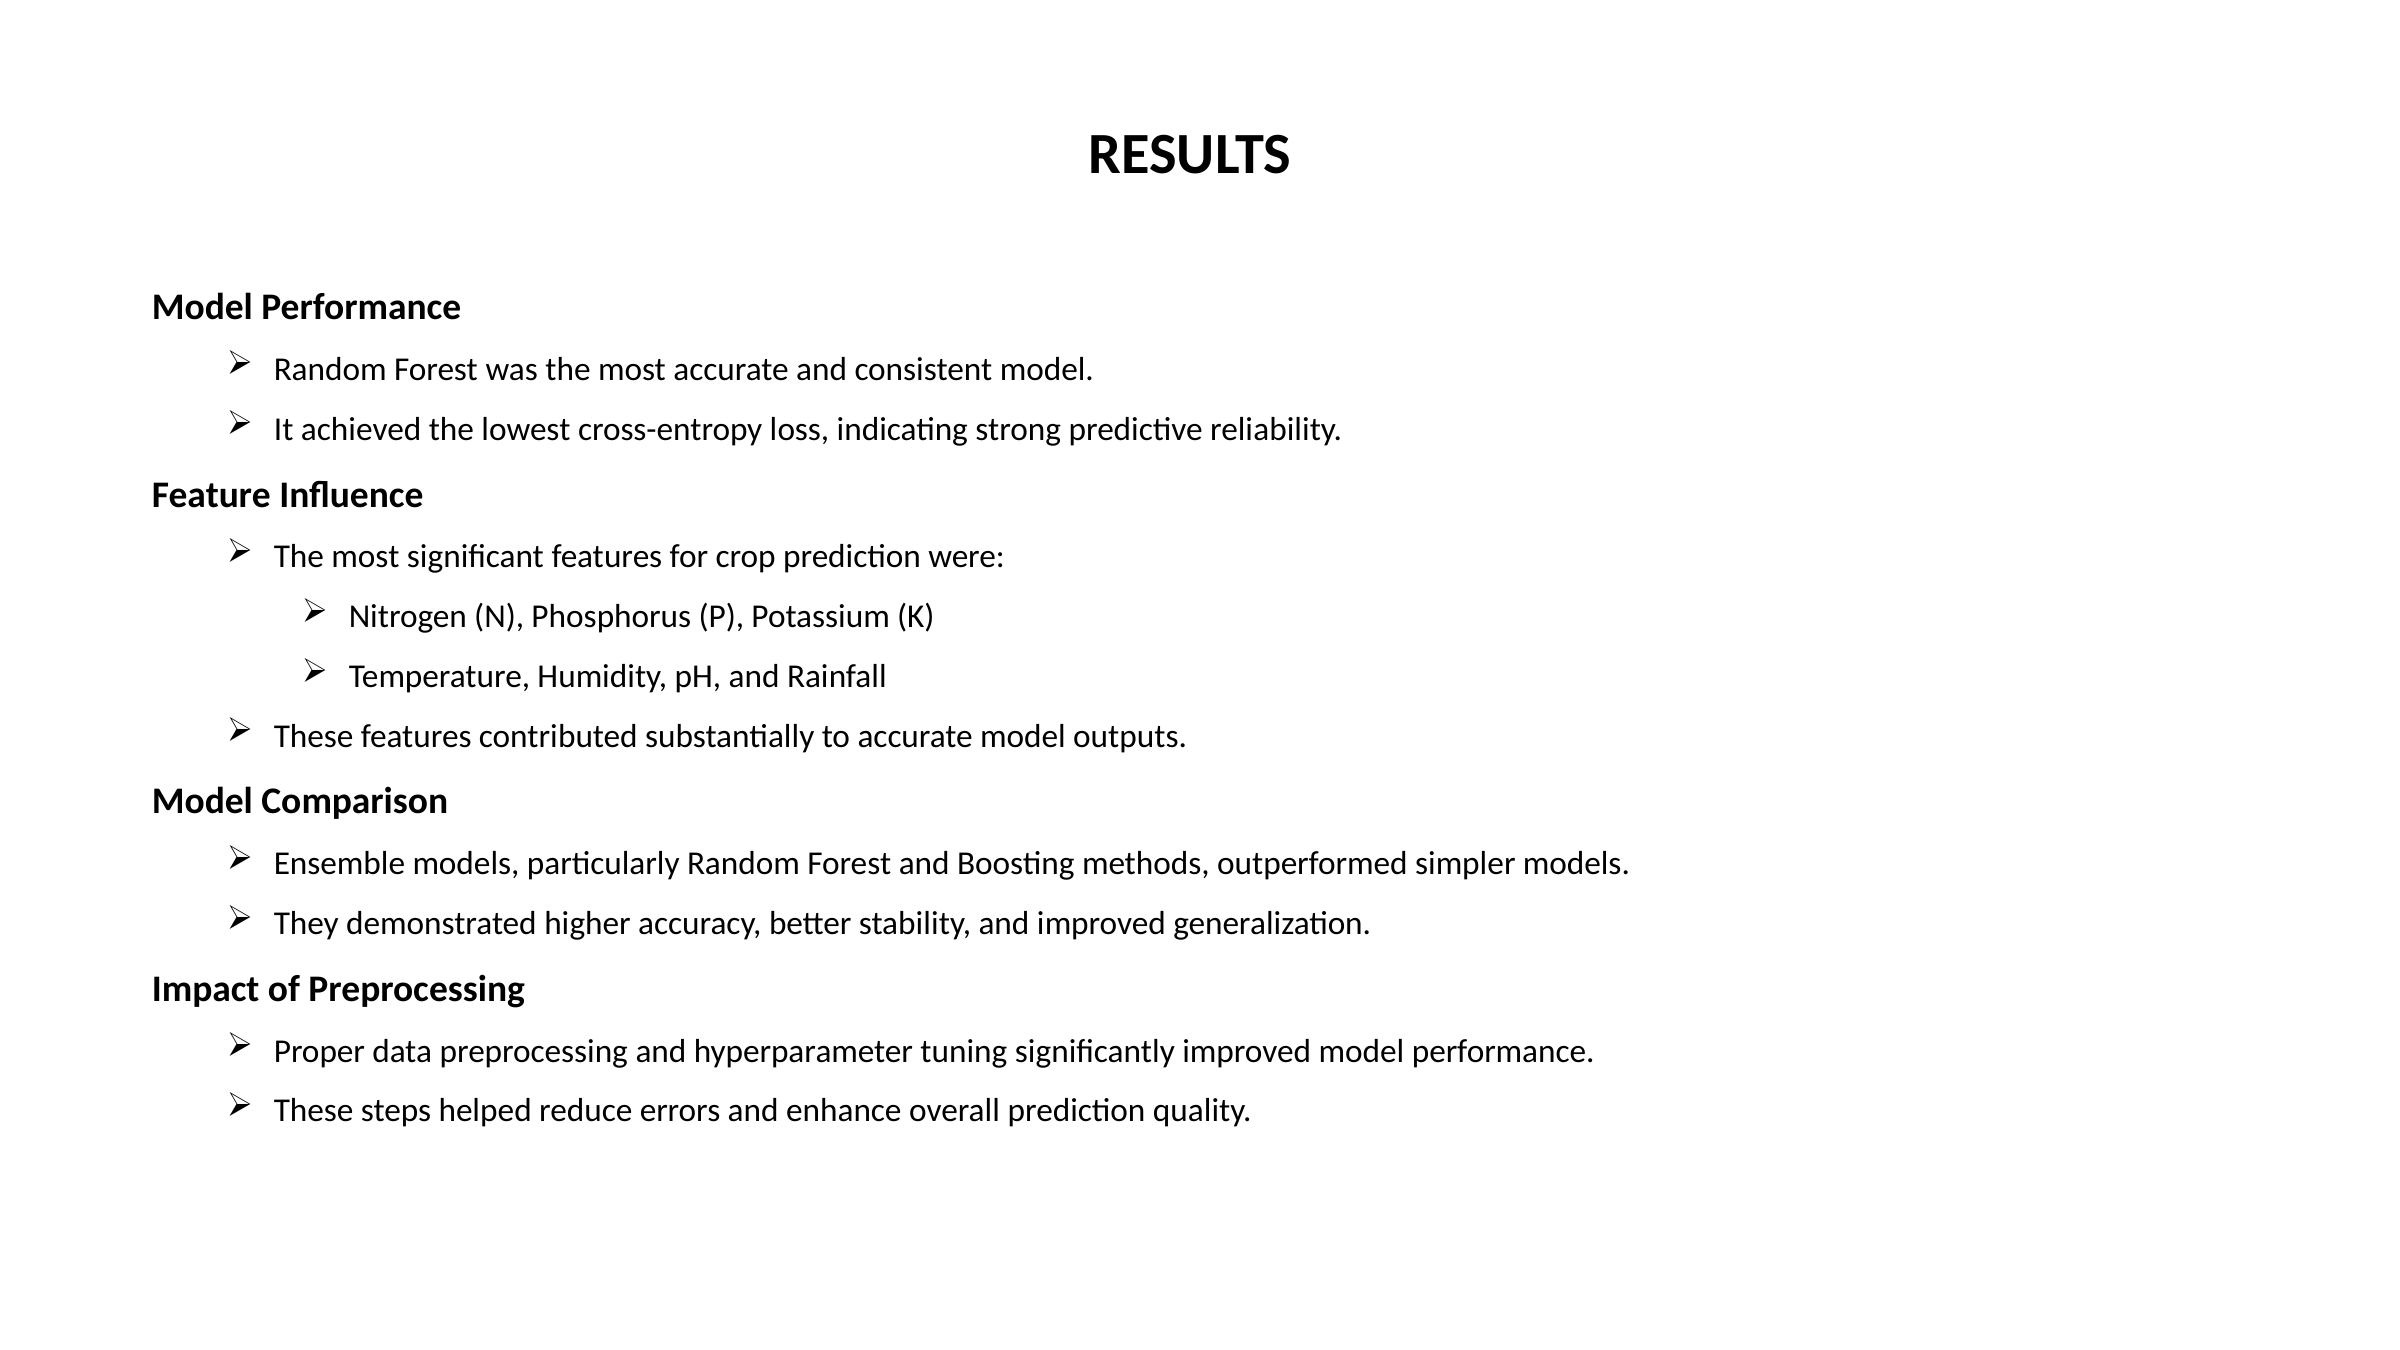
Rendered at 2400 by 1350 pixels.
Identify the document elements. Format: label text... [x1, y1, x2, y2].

text_box Model Performance Random Forest was the most accurate and consistent model. It achieved the lowest cross-entropy loss, indicating strong predictive reliability. Feature Influence The most significant features for crop prediction were: Nitrogen (N), Phosphorus (P), Potassium (K) Temperature, Humidity, pH, and Rainfall These features contributed substantially to accurate model outputs. Model Comparison Ensemble models, particularly Random Forest and Boosting methods, outperformed simpler models. They demonstrated higher accuracy, better stability, and improved generalization. Impact of Preprocessing Proper data preprocessing and hyperparameter tuning significantly improved model performance. These steps helped reduce errors and enhance overall prediction quality. [137, 252, 2263, 1136]
text_box RESULTS [1074, 108, 1326, 193]
